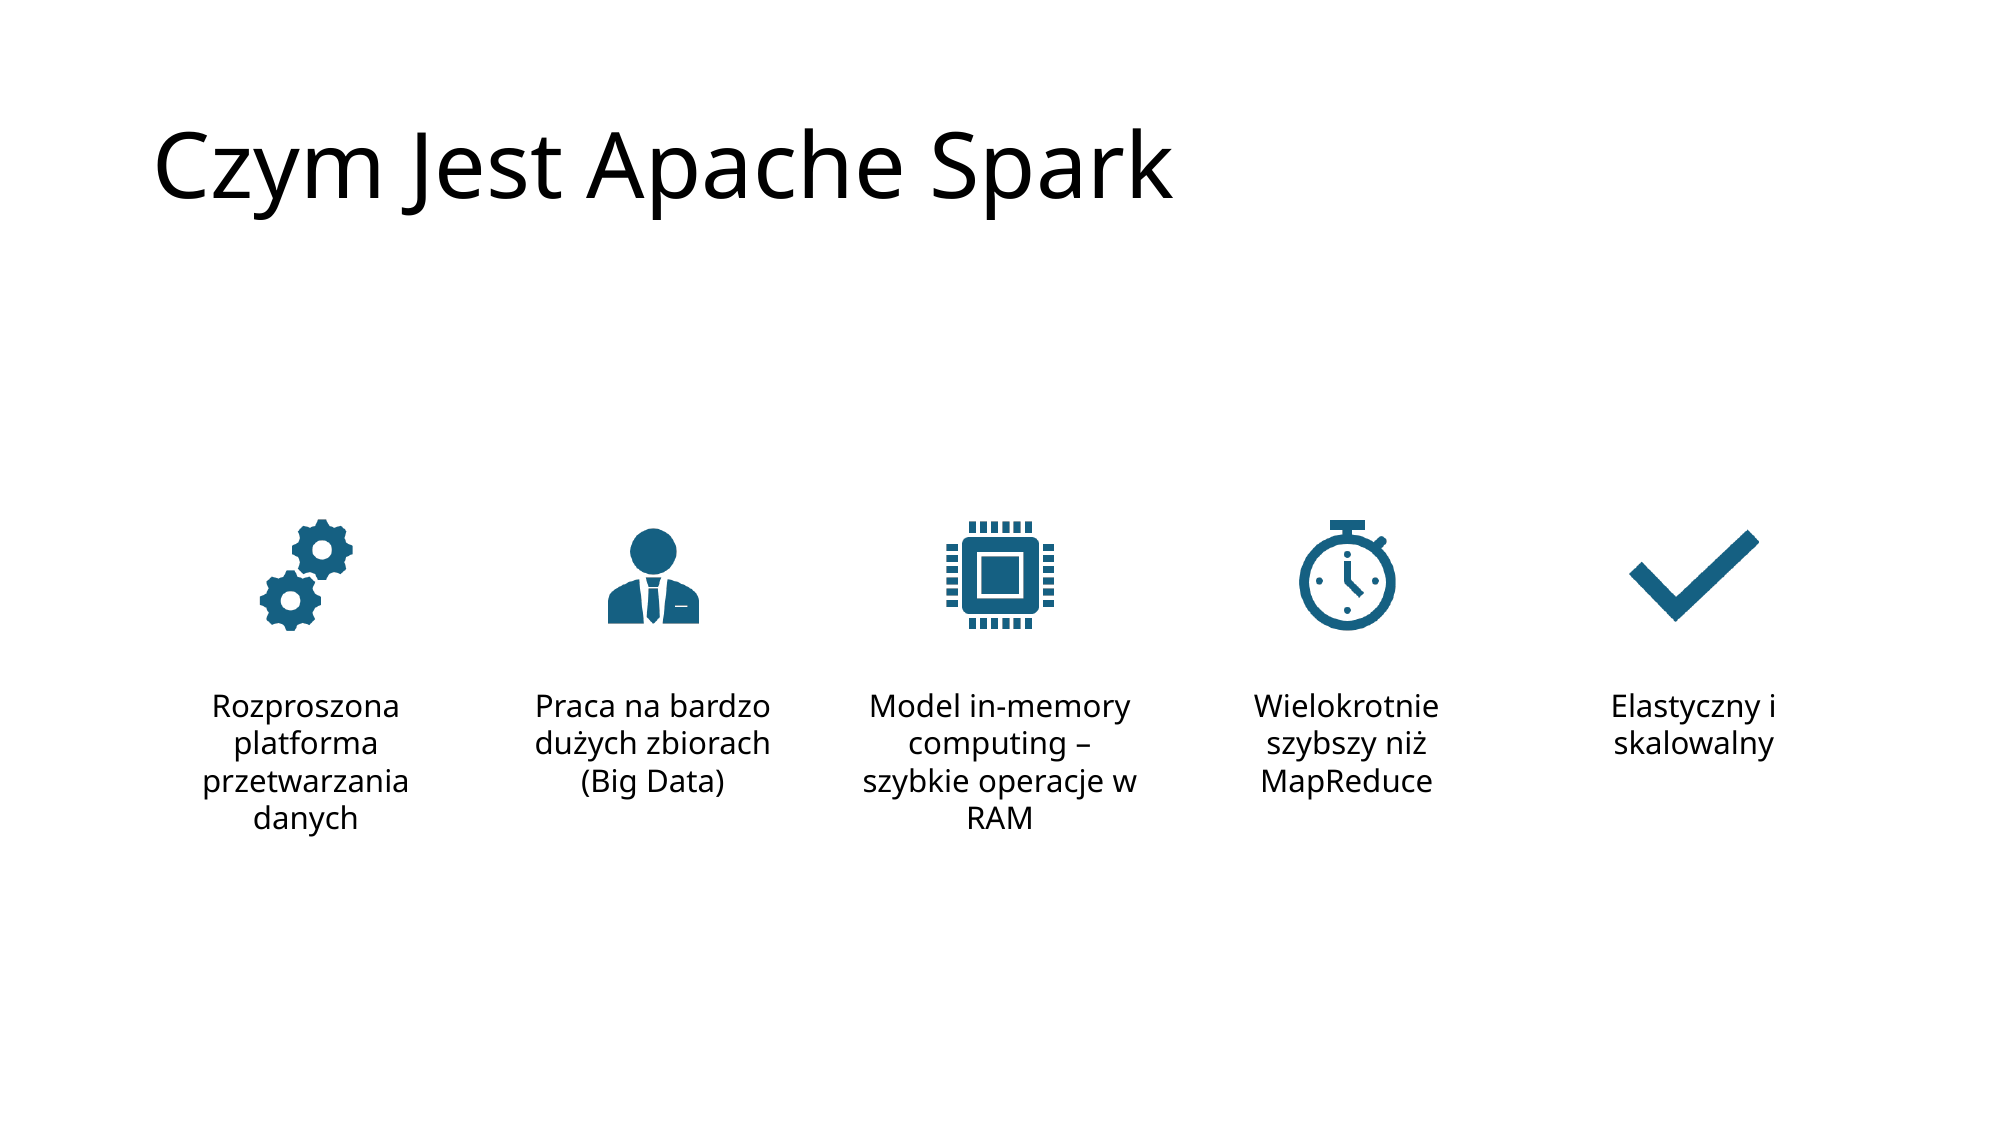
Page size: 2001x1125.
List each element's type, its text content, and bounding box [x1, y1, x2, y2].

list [136, 298, 1863, 1014]
title Czym Jest Apache Spark [137, 59, 1863, 278]
